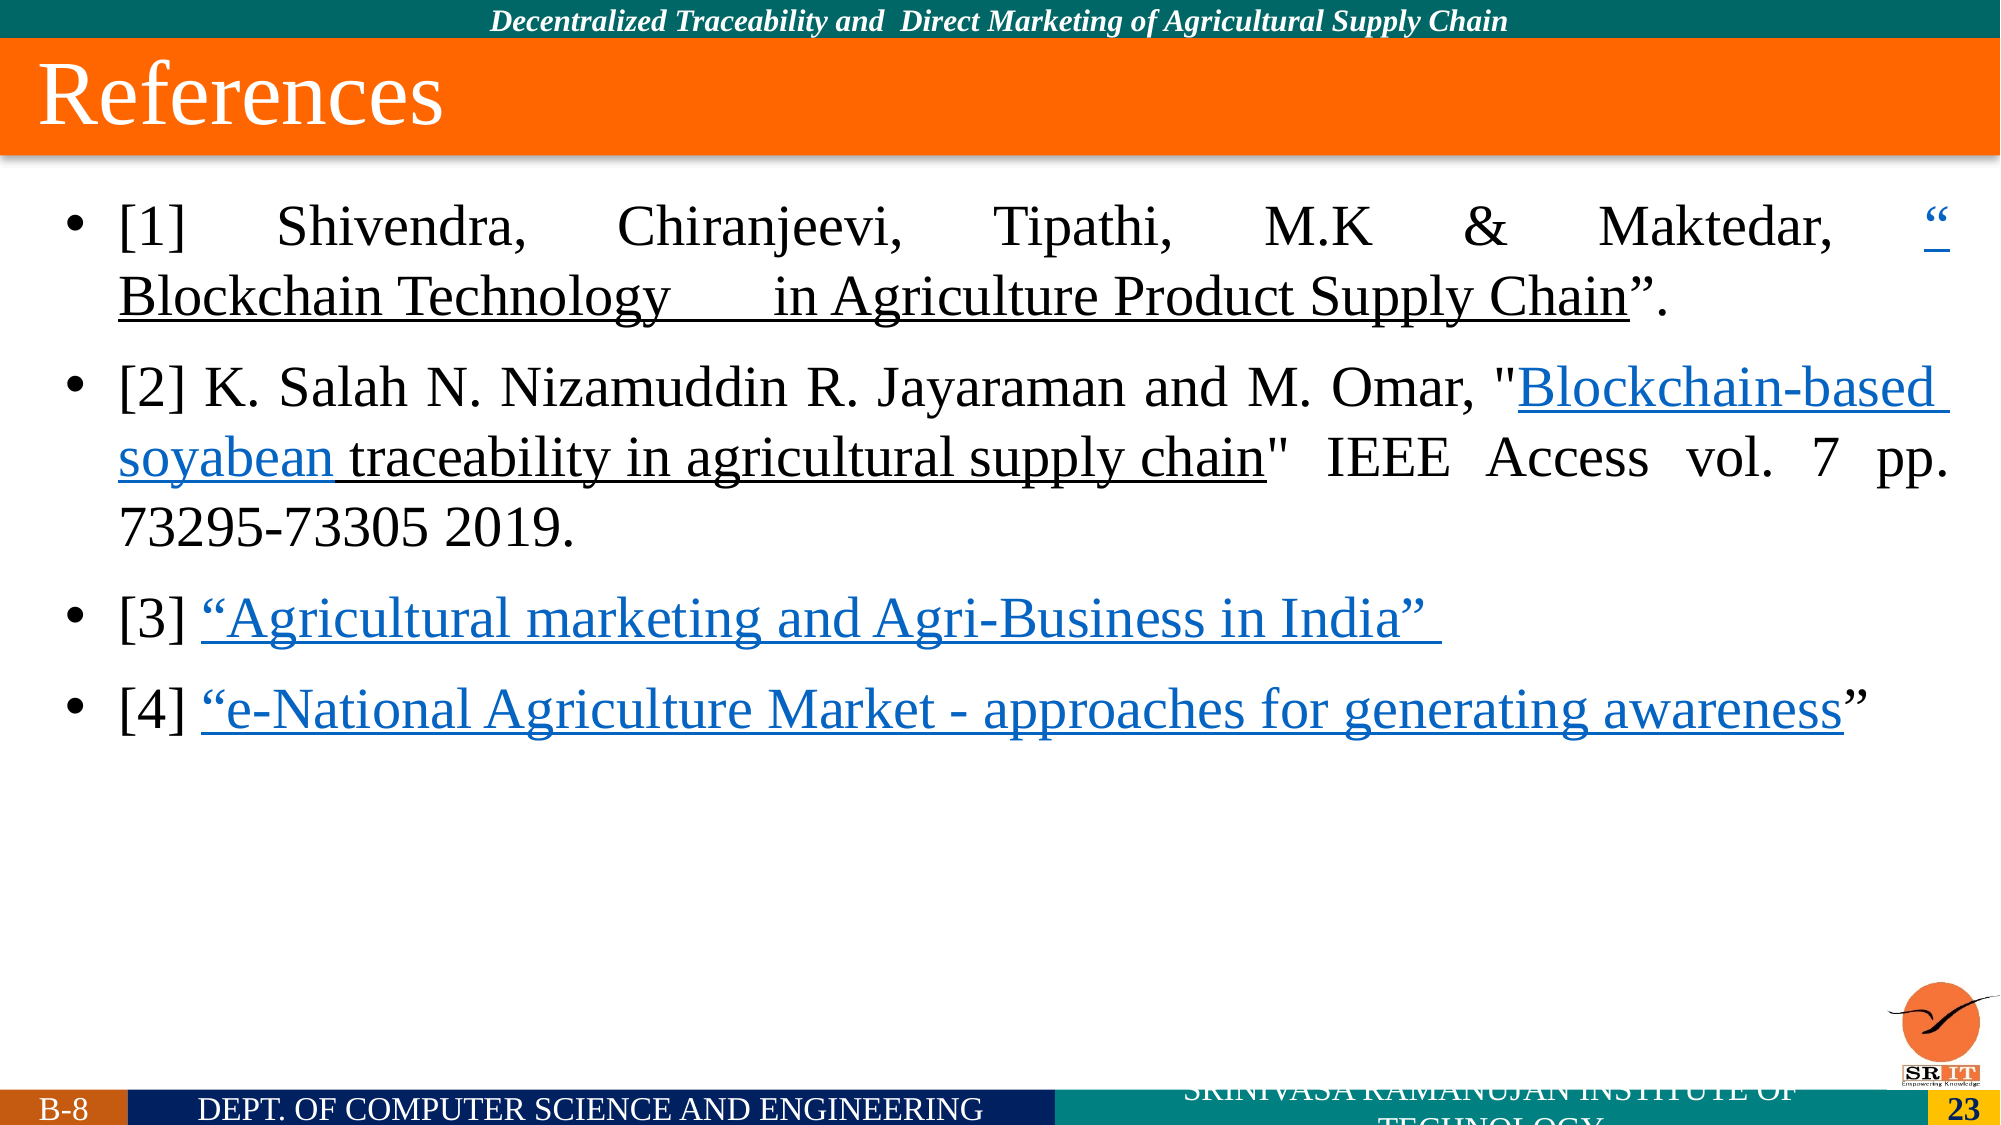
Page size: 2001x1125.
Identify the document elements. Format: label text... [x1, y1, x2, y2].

list [1] Shivendra, Chiranjeevi, Tipathi, M.K & Maktedar, “Blockchain Technology in Agriculture Product Supply Chain”. [2] K. Salah N. Nizamuddin R. Jayaraman and M. Omar, "Blockchain-based soyabean traceability in agricultural supply chain" IEEE Access vol. 7 pp. 73295-73305 2019. [3] “Agricultural marketing and Agri-Business in India” [4] “e-National Agriculture Market - approaches for generating awareness” [32, 179, 1965, 1065]
title References [0, 38, 2000, 156]
picture [1887, 977, 2000, 1090]
